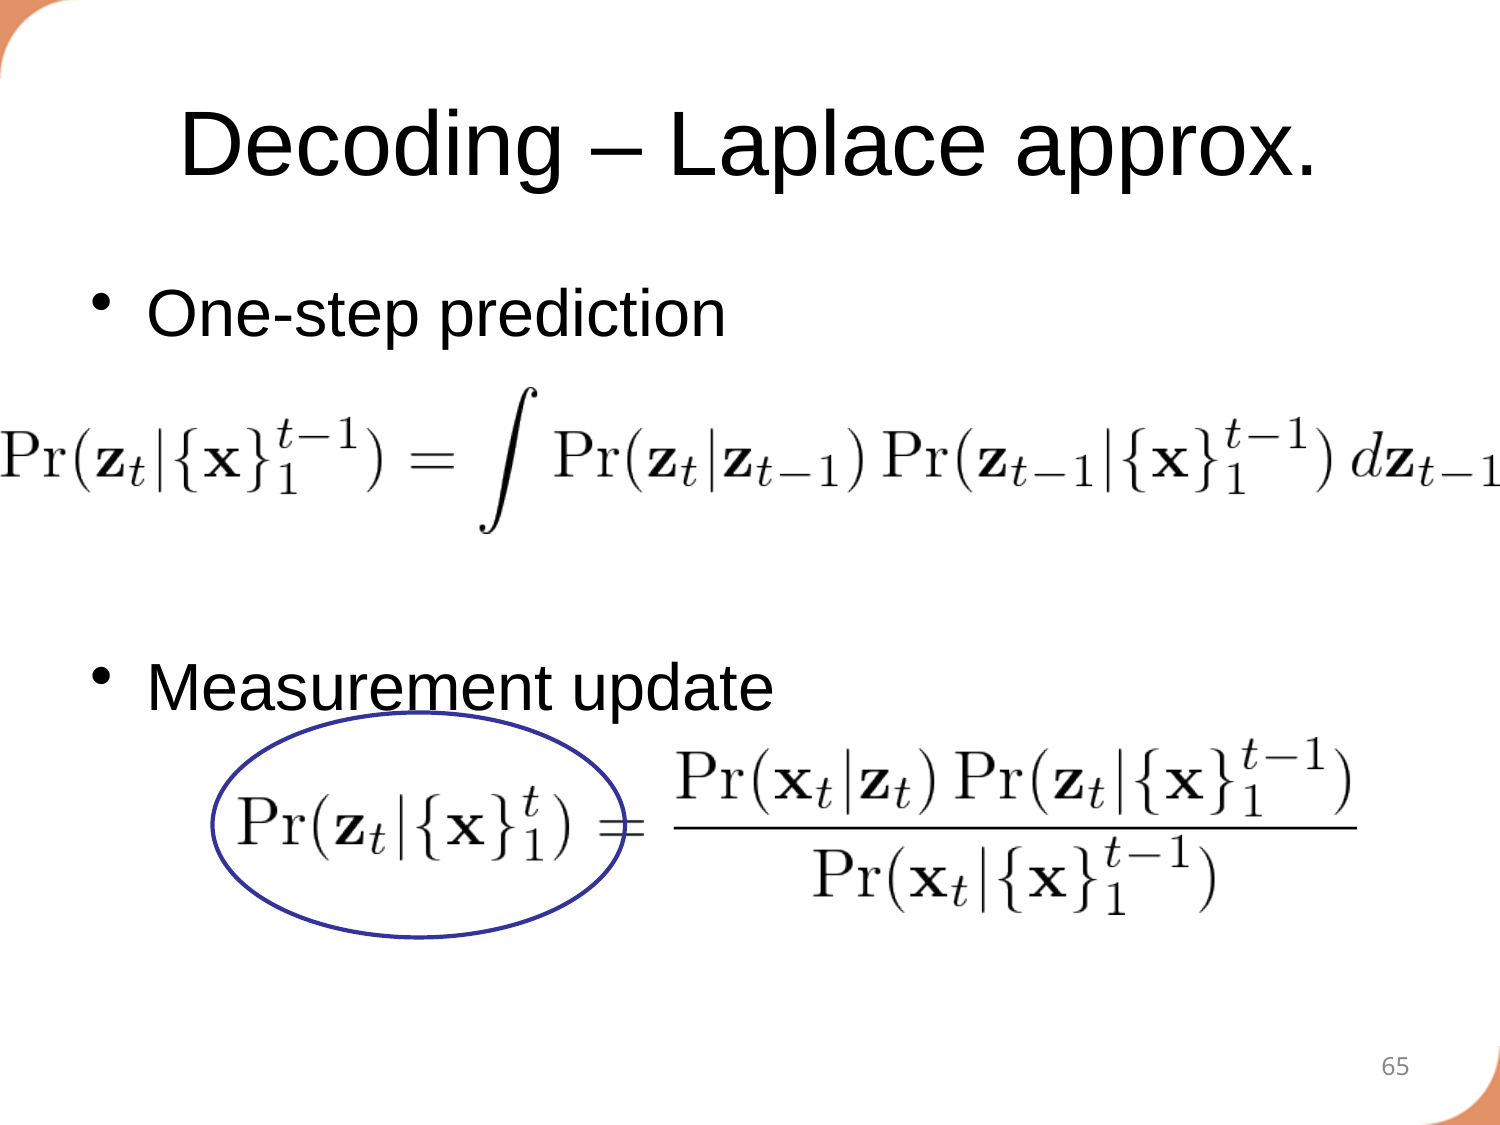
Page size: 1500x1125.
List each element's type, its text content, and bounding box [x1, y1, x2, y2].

text_box [210, 773, 232, 876]
text_box [313, 924, 524, 940]
list One-step prediction Measurement update [75, 542, 1425, 1005]
title Decoding – Laplace approx. [75, 45, 1425, 233]
picture [1421, 1046, 1500, 1125]
picture [237, 737, 1357, 916]
picture [0, 387, 1500, 535]
list One-step prediction Measurement update [75, 262, 1425, 385]
text_box [289, 710, 549, 735]
picture [0, 0, 79, 79]
slide_number 65 [1275, 1042, 1425, 1103]
